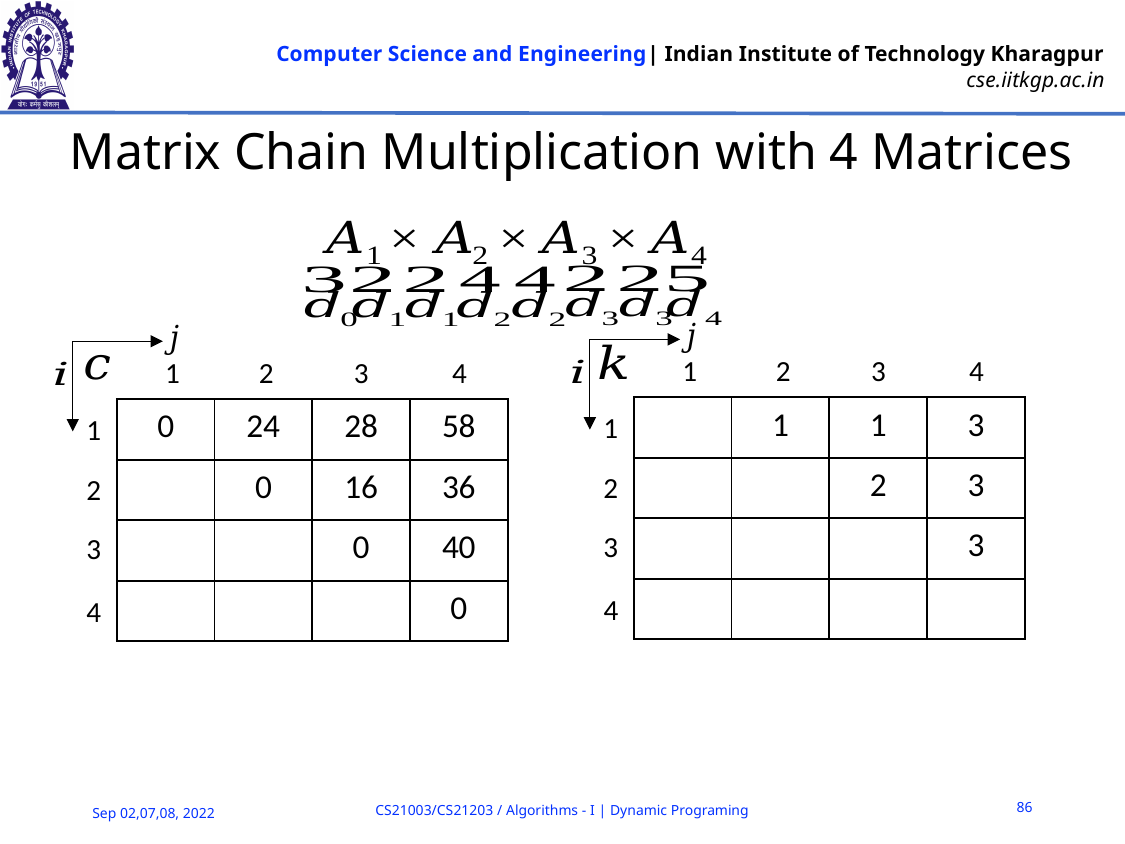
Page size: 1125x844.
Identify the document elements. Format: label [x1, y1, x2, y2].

table_header [732, 398, 828, 457]
table_cell [928, 519, 1024, 578]
table_cell [313, 582, 409, 640]
table_cell [118, 461, 214, 519]
text_box [856, 344, 901, 395]
title [35, 78, 1107, 221]
text_box [588, 520, 634, 571]
table_cell [635, 580, 731, 638]
table_cell [215, 582, 311, 640]
table_cell [215, 461, 311, 519]
table_cell [313, 461, 409, 519]
table_cell [830, 519, 926, 578]
slide_number [992, 785, 1048, 831]
table_cell [732, 519, 828, 578]
table_header [215, 400, 311, 459]
text_box [588, 462, 634, 512]
table_cell [830, 459, 926, 517]
table_cell [411, 521, 507, 580]
table_cell [732, 580, 828, 638]
table_cell [635, 519, 731, 578]
table_header [830, 398, 926, 457]
table_header [635, 398, 731, 457]
text_box [588, 583, 634, 634]
text_box [52, 320, 195, 454]
text_box [437, 346, 482, 397]
text_box [244, 346, 289, 397]
table_cell [928, 459, 1024, 517]
table_cell [928, 580, 1024, 638]
table_header [928, 398, 1024, 457]
table_cell [215, 521, 311, 580]
text_box [569, 318, 713, 453]
table_header [313, 400, 409, 459]
table_header [411, 400, 507, 459]
text_box [954, 344, 999, 395]
slide_number [77, 798, 274, 844]
table_cell [830, 580, 926, 638]
text_box [339, 346, 384, 397]
text_box [71, 464, 116, 514]
picture [1, 1, 74, 110]
text_box [71, 585, 117, 636]
table_cell [118, 521, 214, 580]
table_cell [118, 582, 214, 640]
footer [185, 787, 940, 833]
table_cell [411, 461, 507, 519]
table_header [118, 400, 214, 459]
text_box [761, 344, 806, 395]
table_cell [313, 521, 409, 580]
table_cell [411, 582, 507, 640]
text_box [71, 522, 116, 573]
table_cell [732, 459, 828, 517]
table_cell [635, 459, 731, 517]
